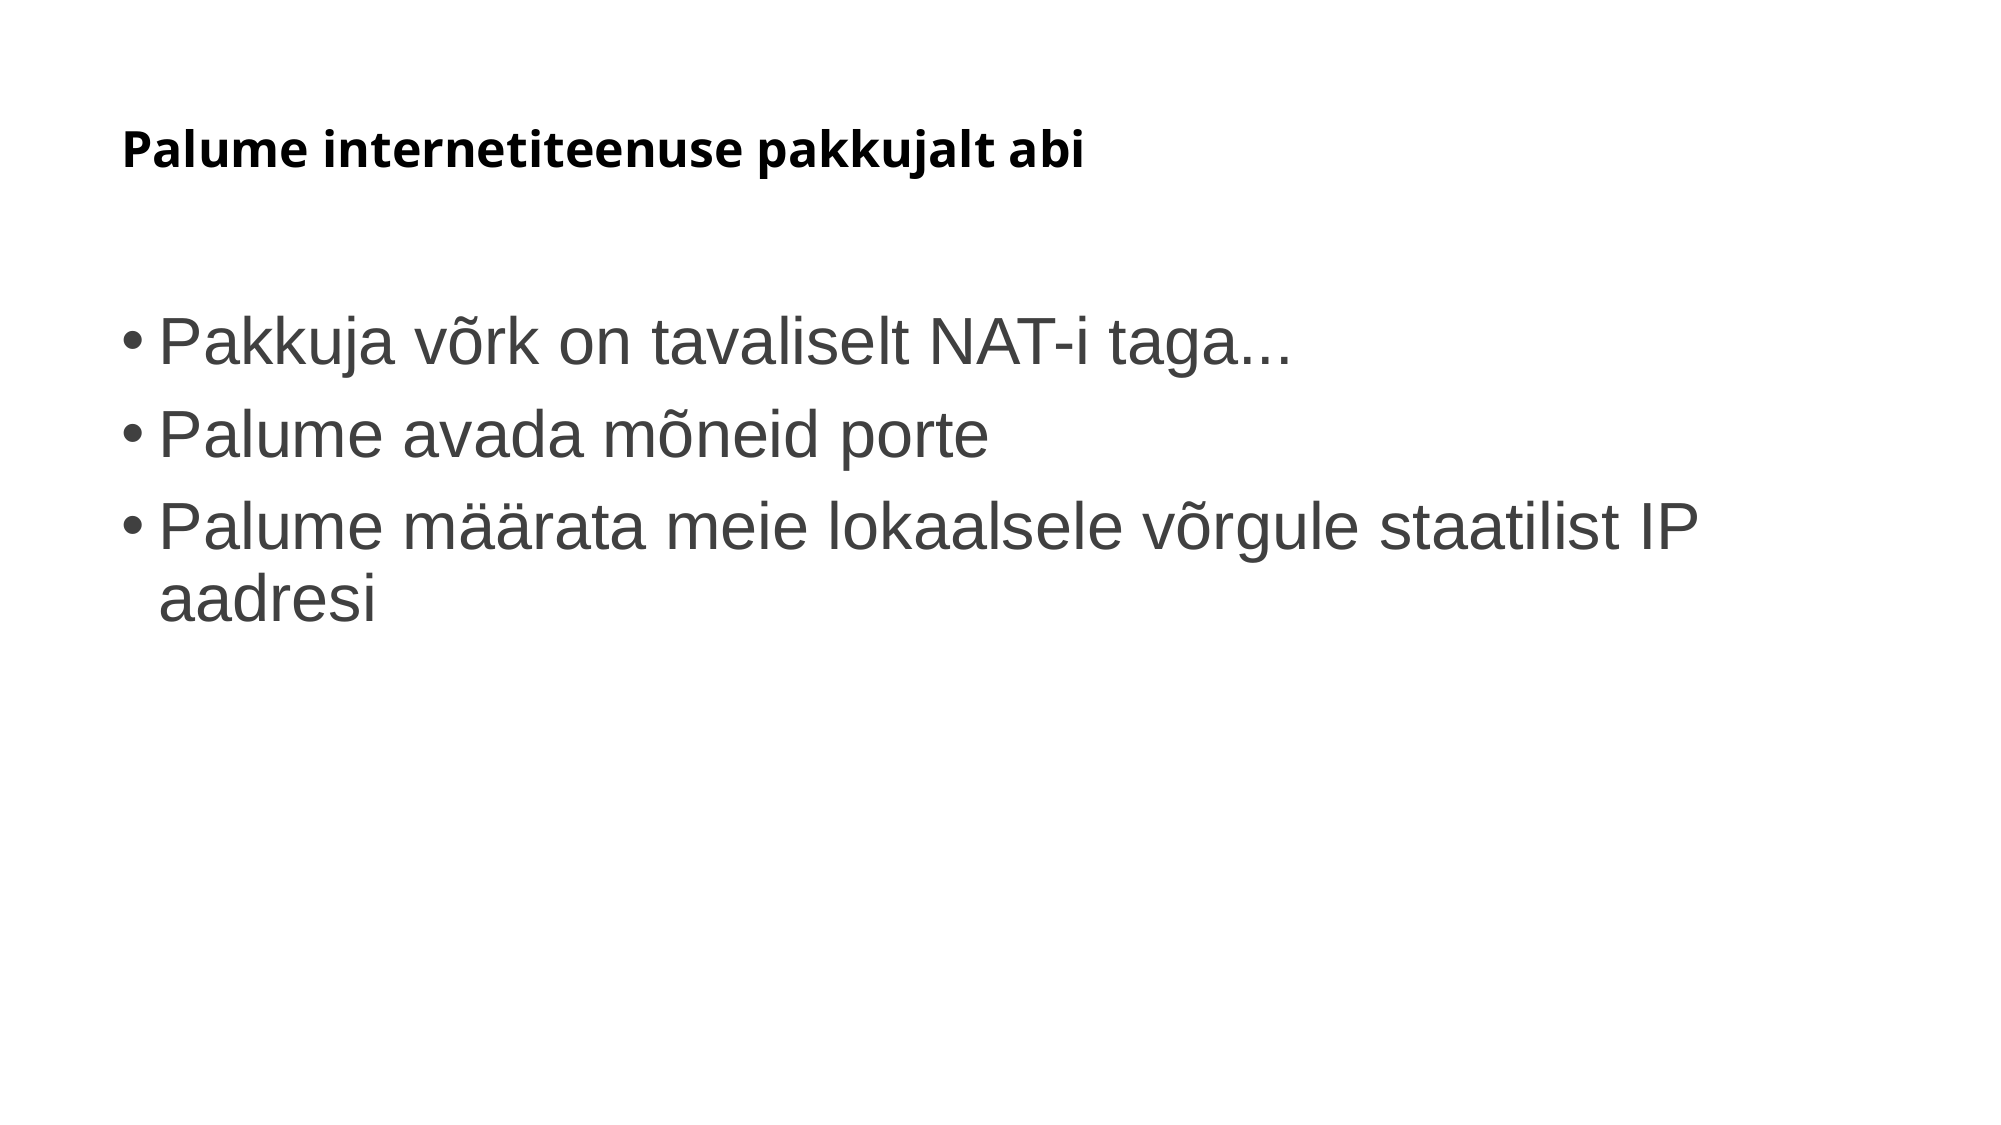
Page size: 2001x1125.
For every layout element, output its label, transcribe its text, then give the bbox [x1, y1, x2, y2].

title Palume internetiteenuse pakkujalt abi [106, 42, 1832, 260]
list Pakkuja võrk on tavaliselt NAT-i taga... Palume avada mõneid porte Palume määrata meie lokaalsele võrgule staatilist IP aadresi [106, 299, 1832, 1014]
